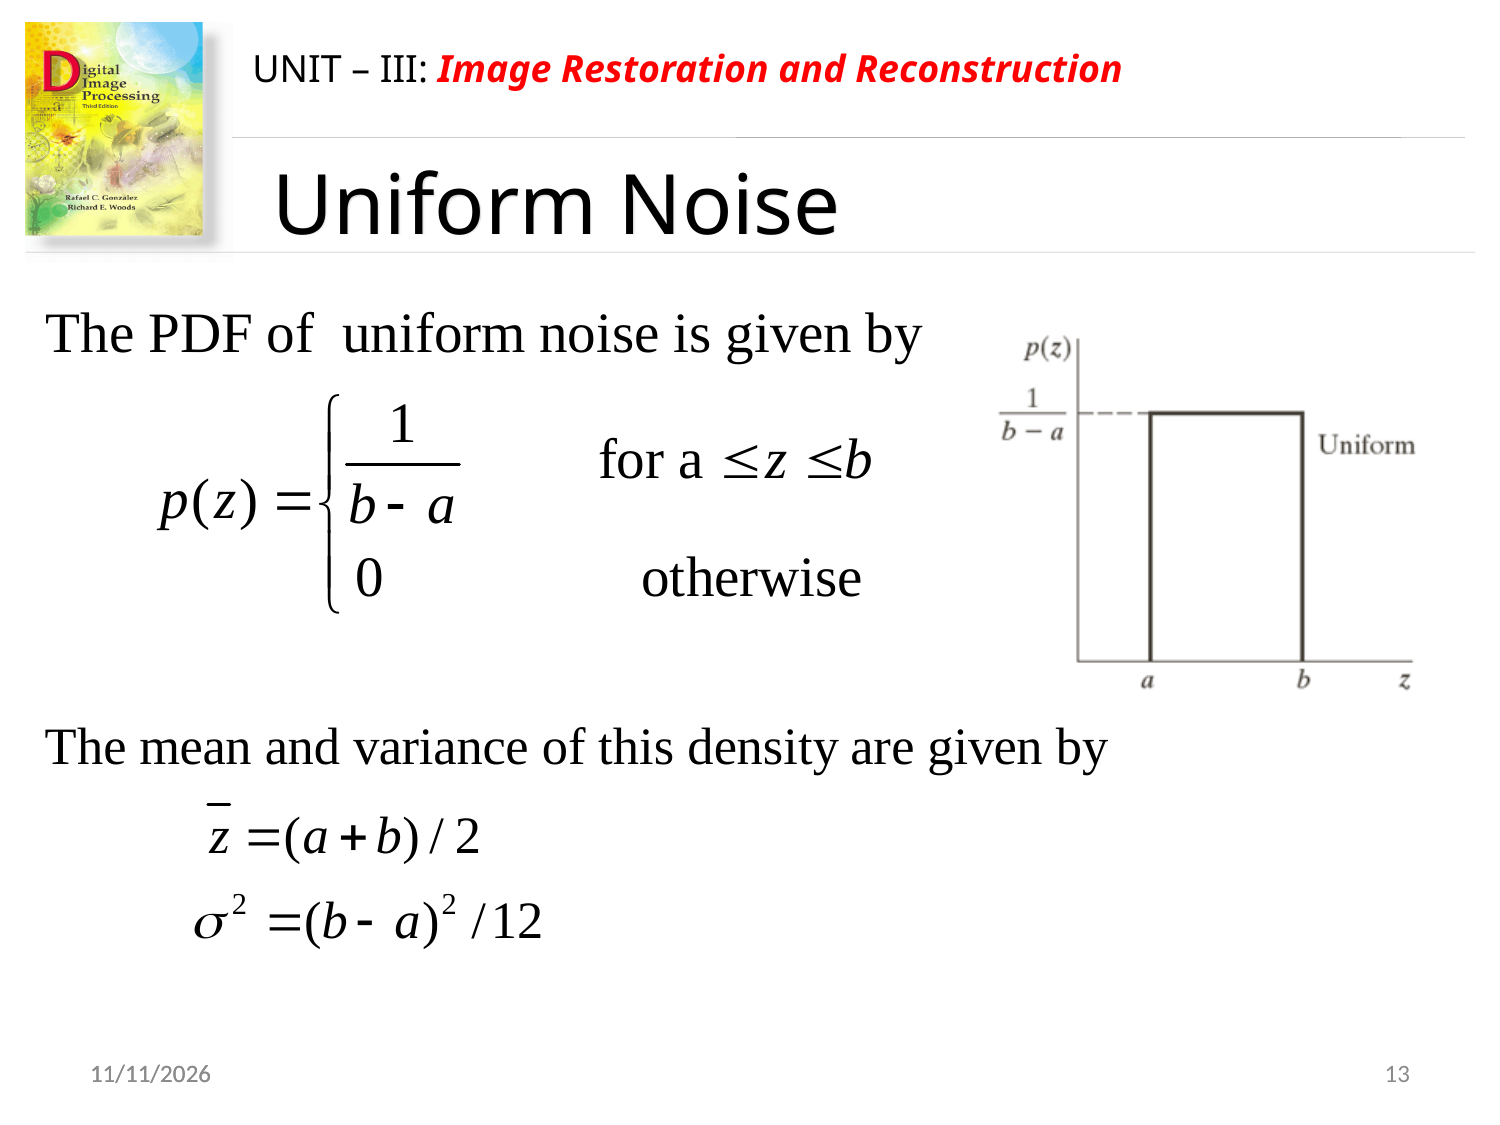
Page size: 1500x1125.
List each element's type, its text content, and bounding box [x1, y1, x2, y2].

picture [24, 22, 233, 263]
text_box 9/25/2023 [75, 1042, 425, 1103]
text_box Uniform Noise [258, 143, 1242, 259]
slide_number 13 [1074, 1042, 1425, 1103]
picture [974, 312, 1423, 713]
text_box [37, 717, 1118, 963]
text_box UNIT – III: Image Restoration and Reconstruction [237, 37, 1388, 98]
list [75, 717, 1425, 1005]
list [75, 262, 1425, 715]
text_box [37, 301, 936, 626]
